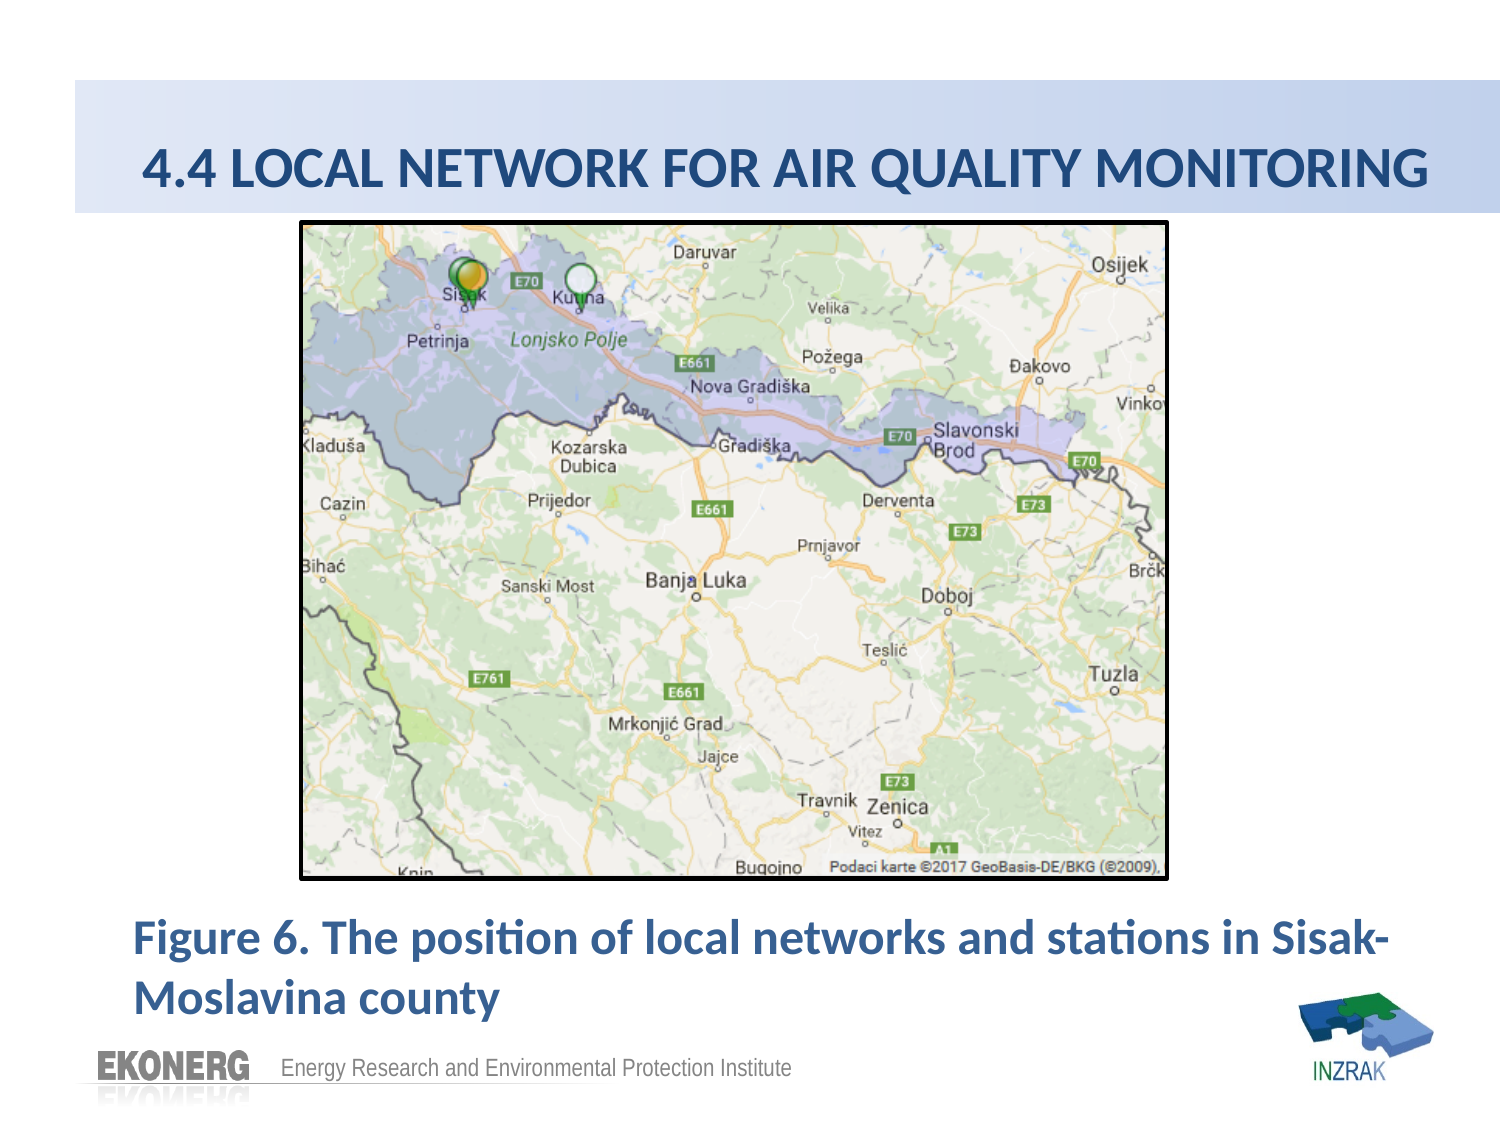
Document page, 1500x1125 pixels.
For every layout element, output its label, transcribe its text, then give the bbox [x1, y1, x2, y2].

picture [302, 224, 1166, 877]
title 4.4 LOCAL NETWORK FOR AIR QUALITY MONITORING [75, 80, 1500, 213]
picture [1298, 992, 1434, 1088]
text_box Figure 6. The position of local networks and stations in Sisak-Moslavina county [118, 897, 1500, 1032]
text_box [61, 1038, 878, 1112]
